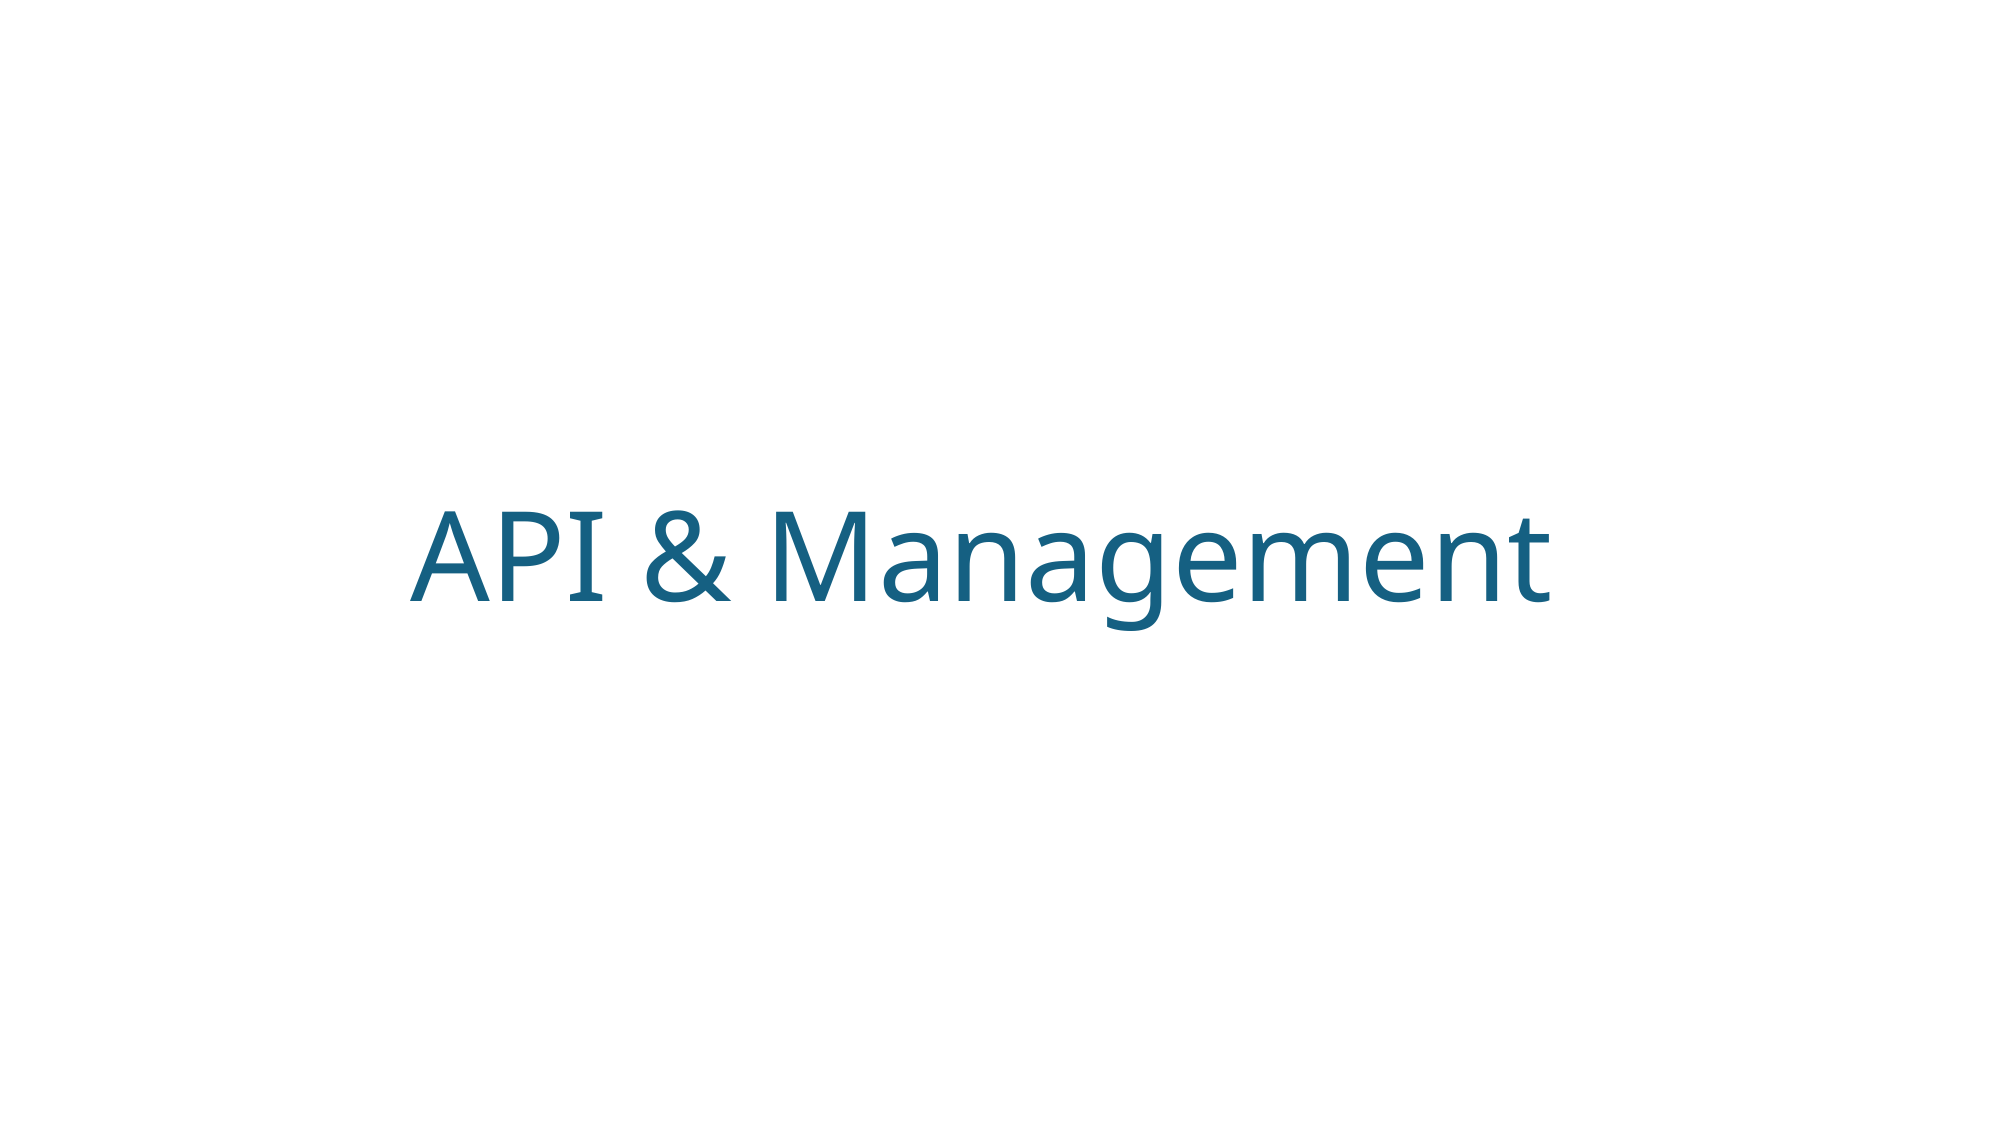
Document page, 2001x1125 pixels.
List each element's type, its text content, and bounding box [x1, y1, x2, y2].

title API & Management [232, 244, 1732, 636]
